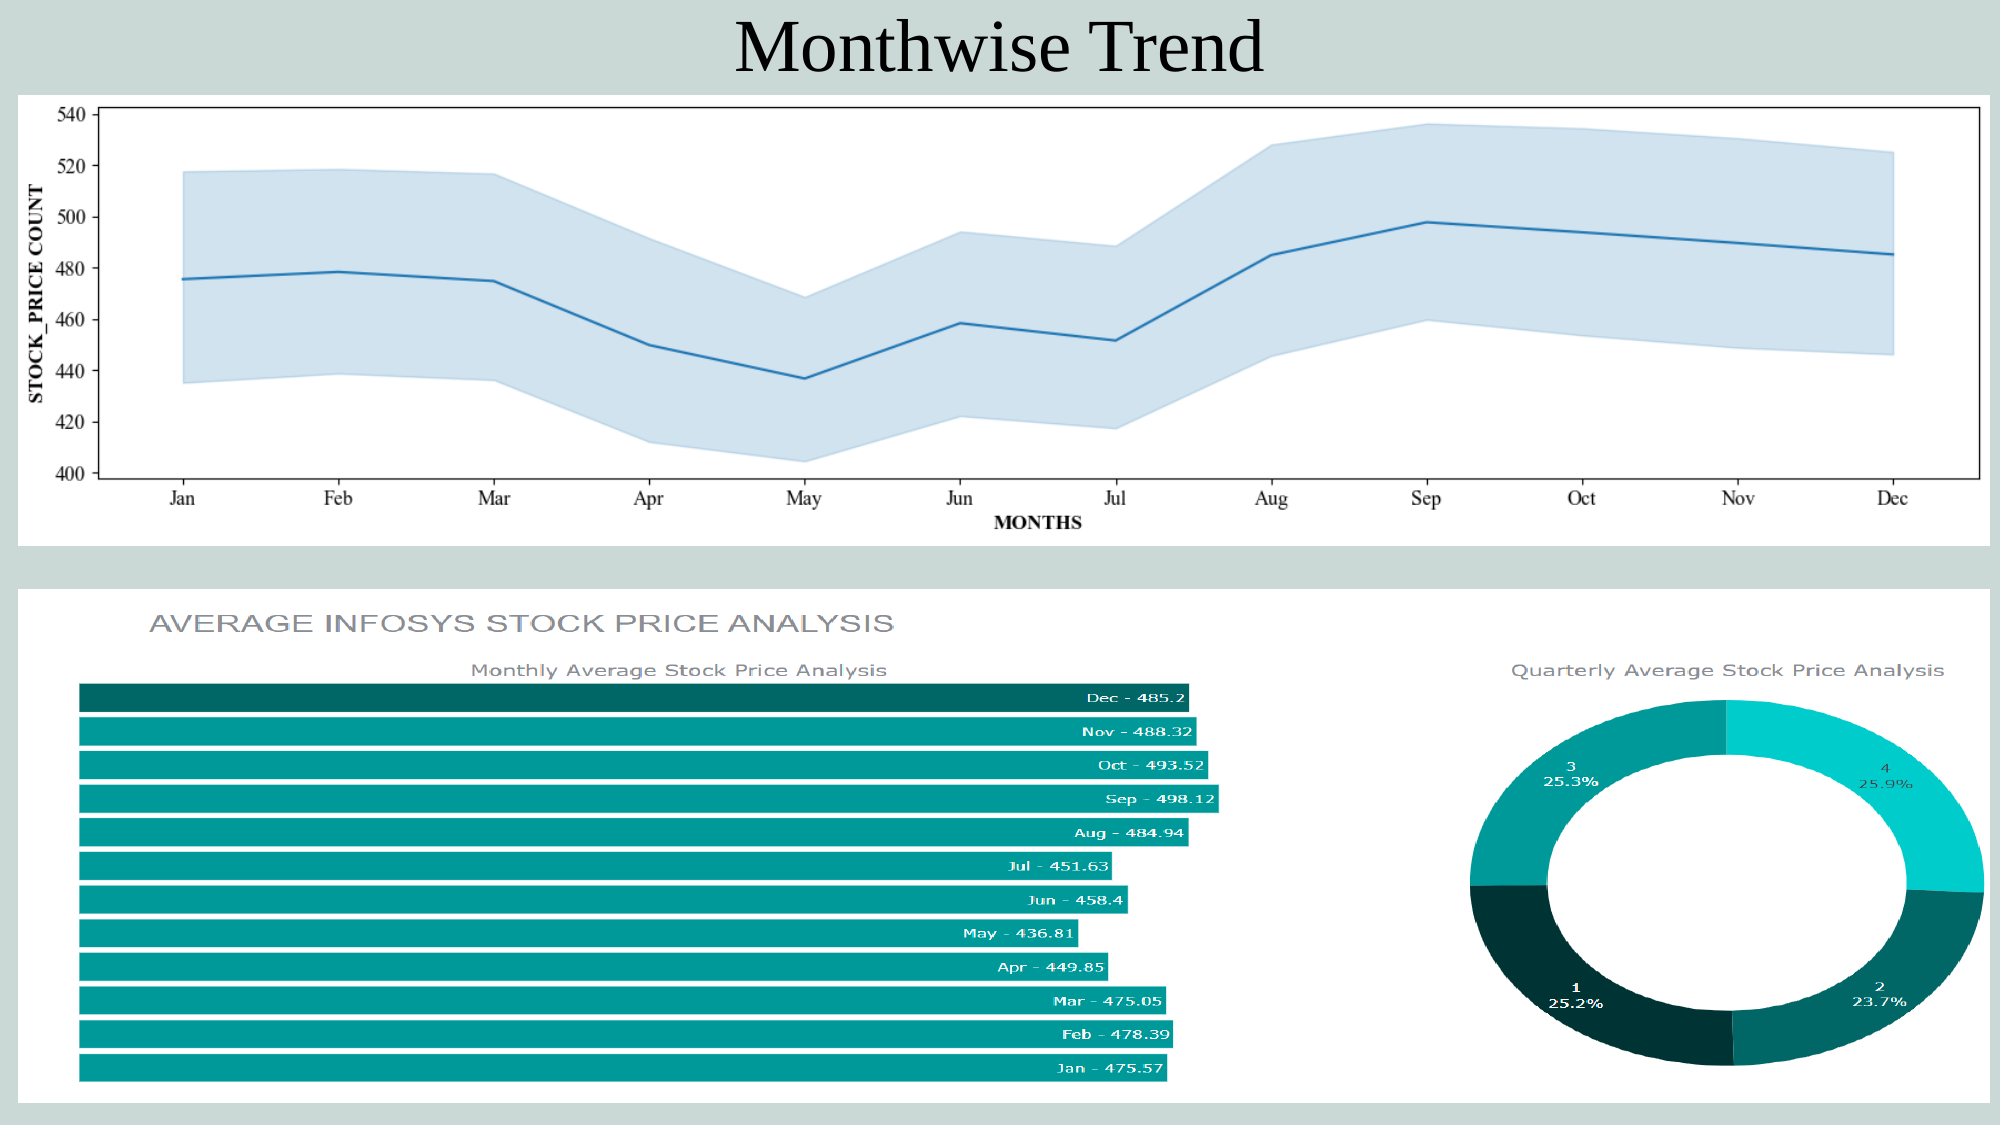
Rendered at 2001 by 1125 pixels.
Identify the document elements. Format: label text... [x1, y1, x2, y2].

picture [18, 94, 1990, 546]
picture [18, 588, 1990, 1103]
title Monthwise Trend [137, 0, 1863, 94]
